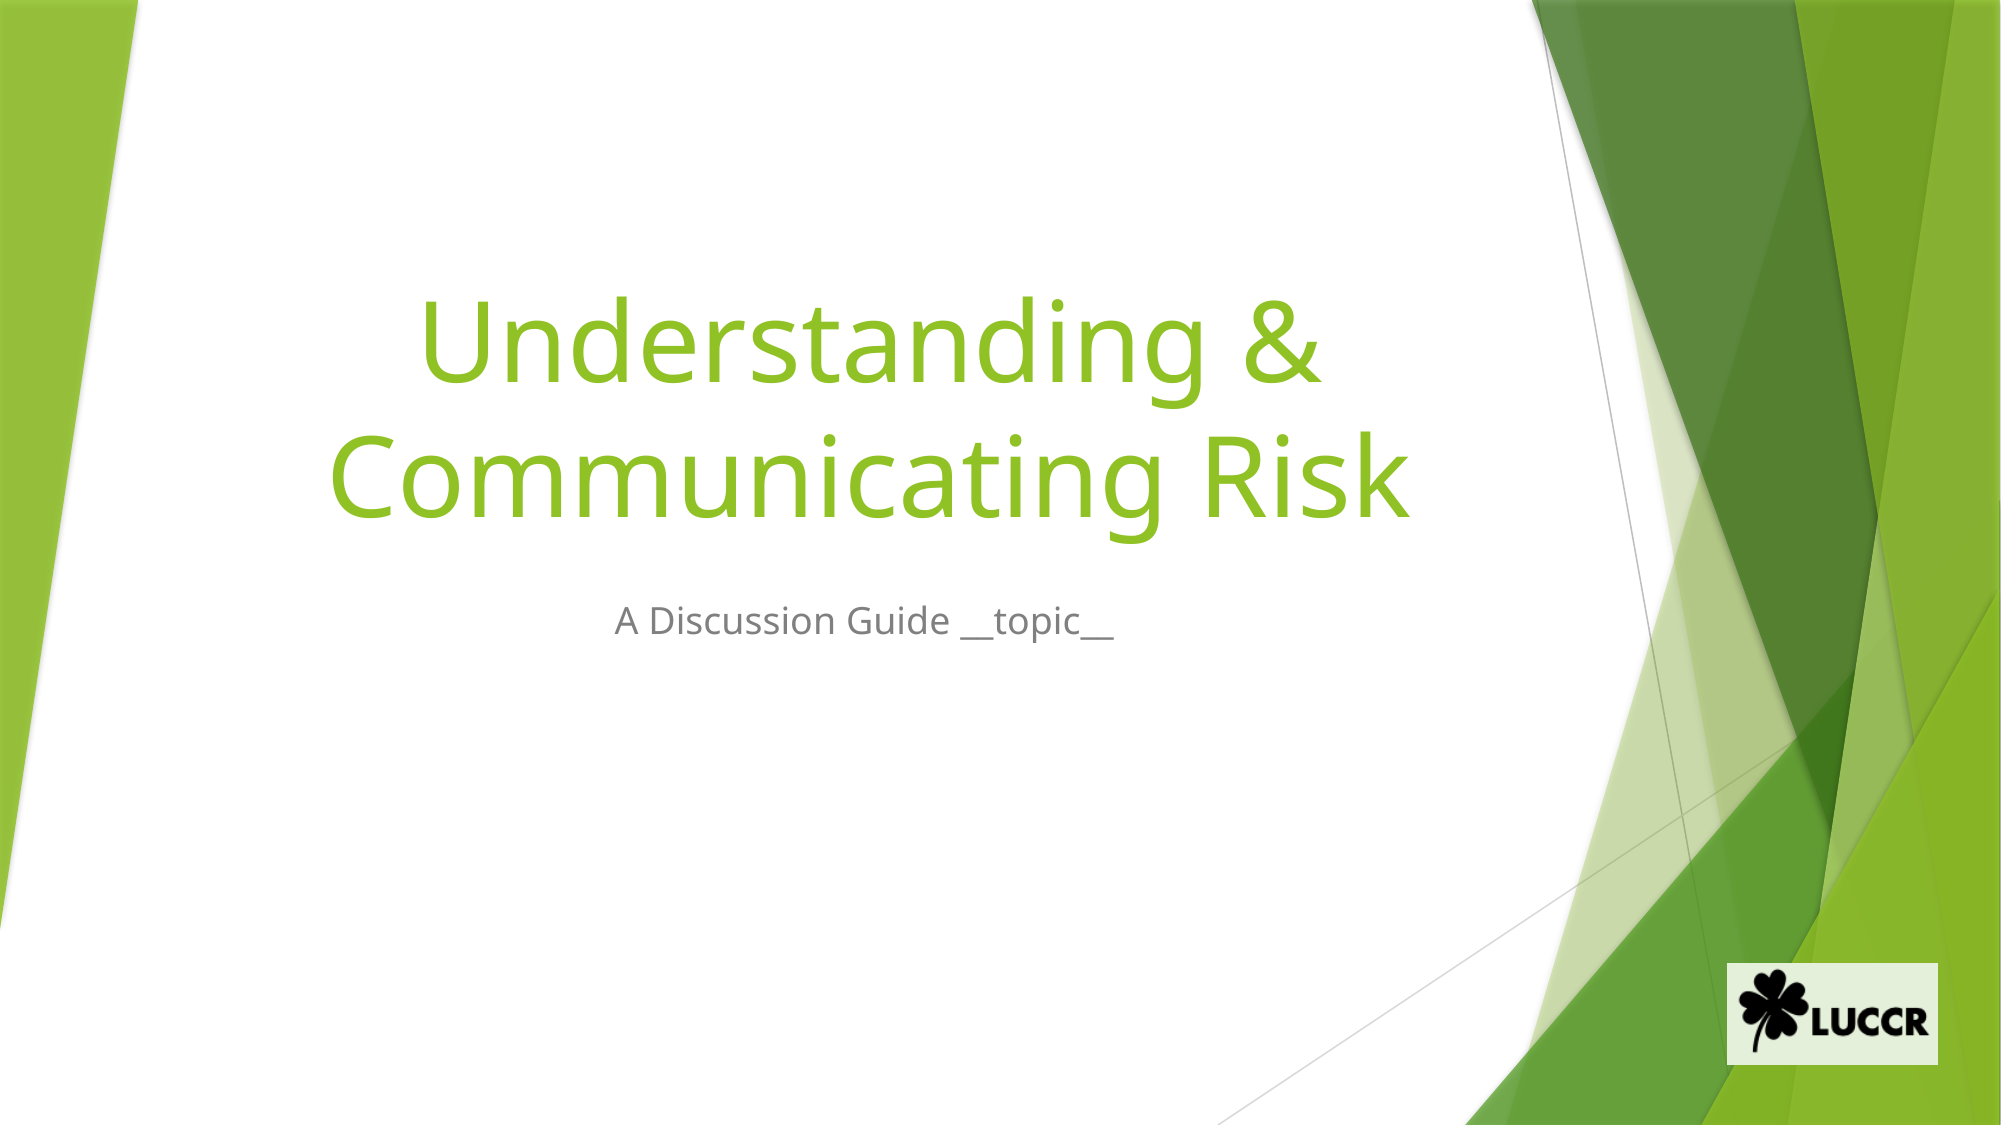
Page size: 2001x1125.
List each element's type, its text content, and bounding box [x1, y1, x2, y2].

picture [1727, 963, 1938, 1066]
title Understanding & Communicating Risk [232, 277, 1507, 548]
subtitle A Discussion Guide __topic__ [449, 589, 1290, 770]
